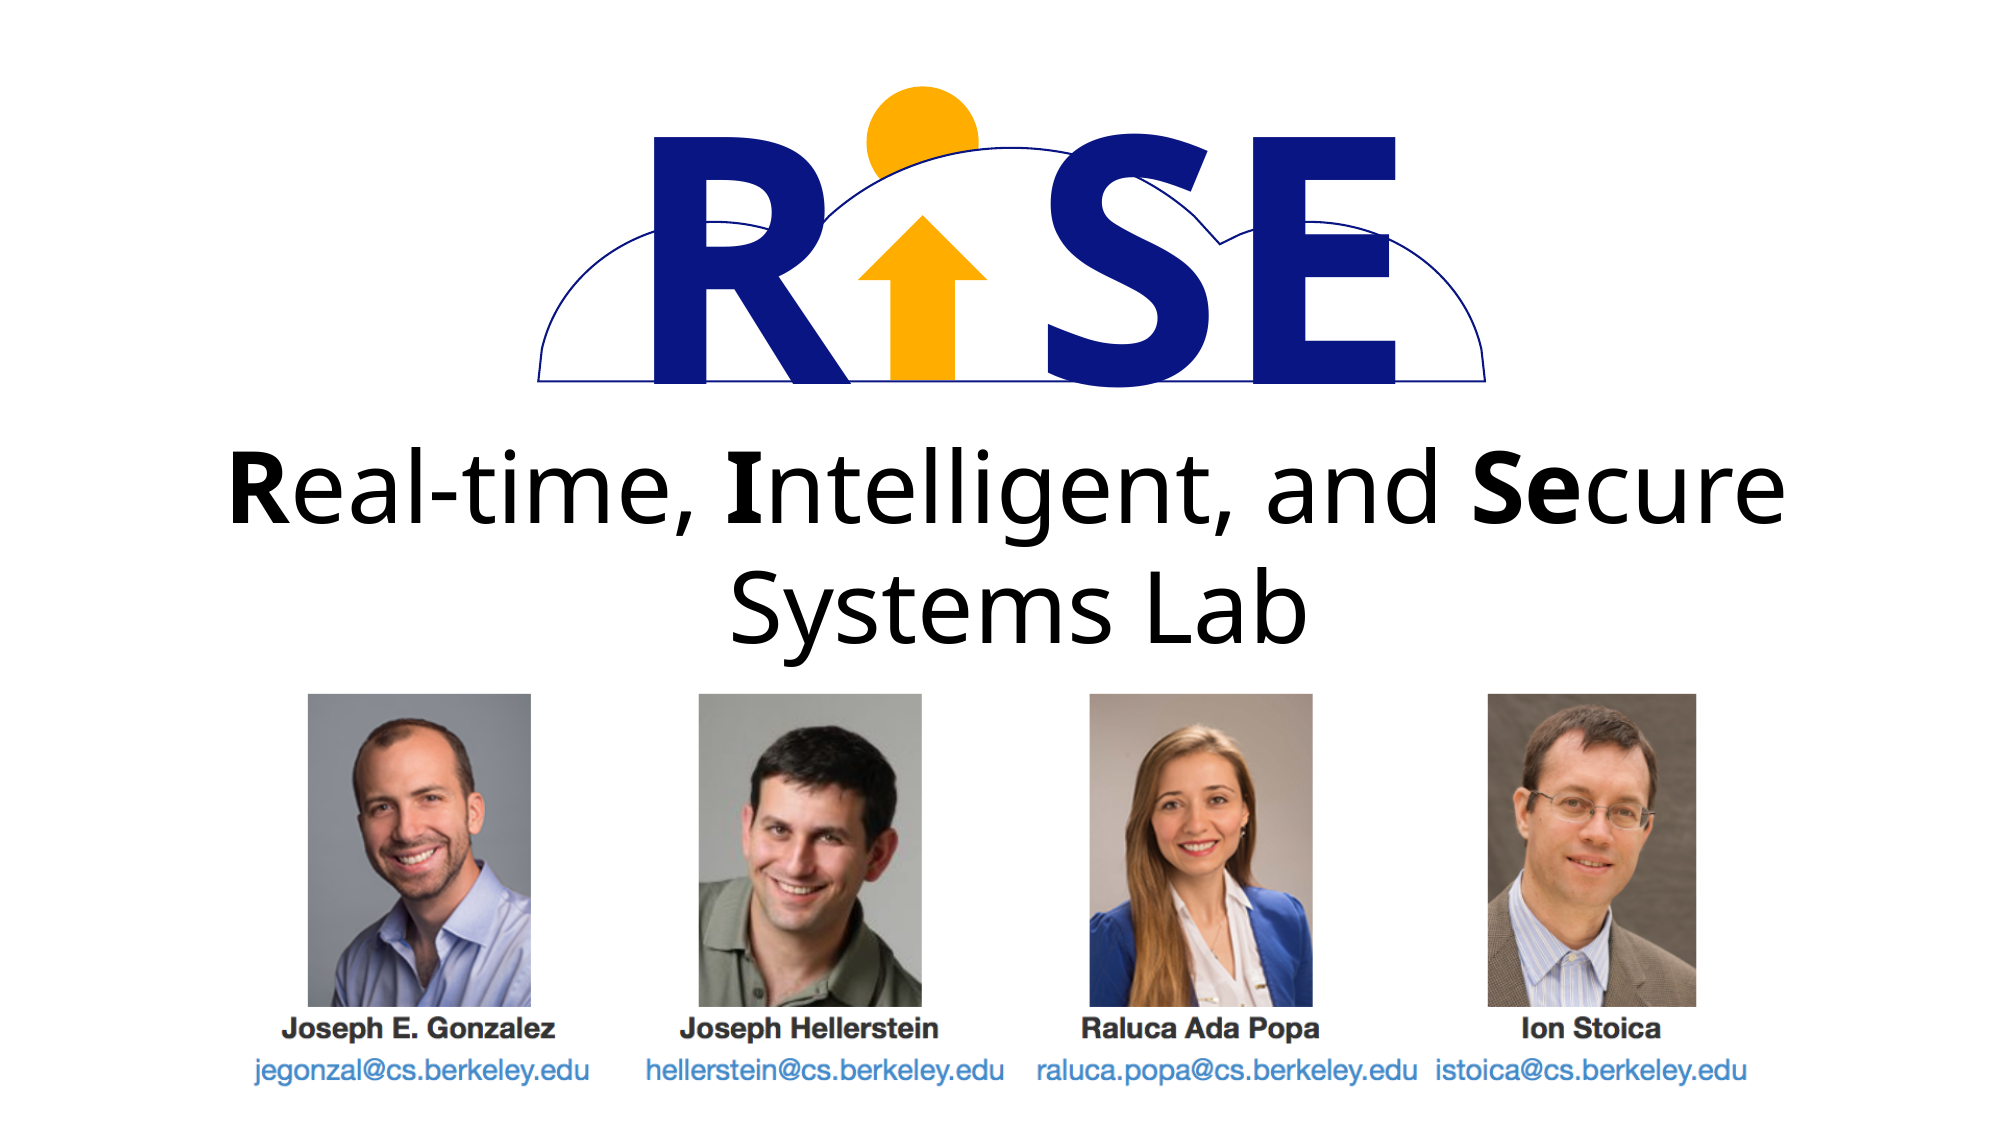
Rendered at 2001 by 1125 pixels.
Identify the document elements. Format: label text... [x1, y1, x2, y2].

text_box [857, 215, 988, 380]
text_box [537, 252, 609, 383]
text_box [1432, 266, 1487, 383]
text_box R SE [609, 31, 1432, 416]
picture [237, 673, 1763, 1103]
text_box Real-time, Intelligent, and Secure Systems Lab [210, 416, 1831, 671]
